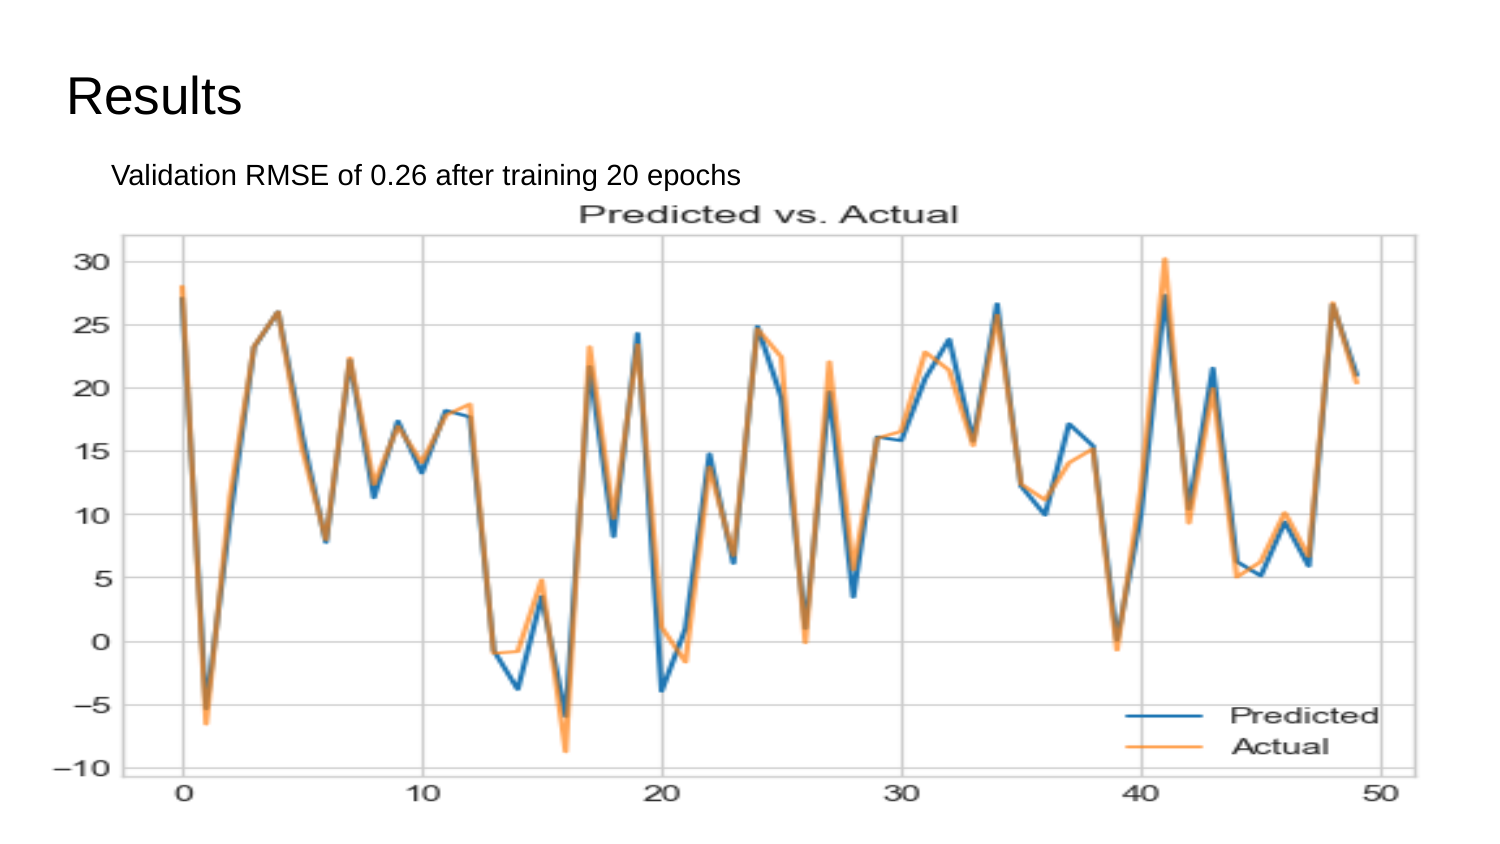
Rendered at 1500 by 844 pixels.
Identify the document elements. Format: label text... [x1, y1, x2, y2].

title Results [51, 47, 1449, 141]
text_box Validation RMSE of 0.26 after training 20 epochs [96, 140, 920, 190]
picture [24, 191, 1441, 819]
